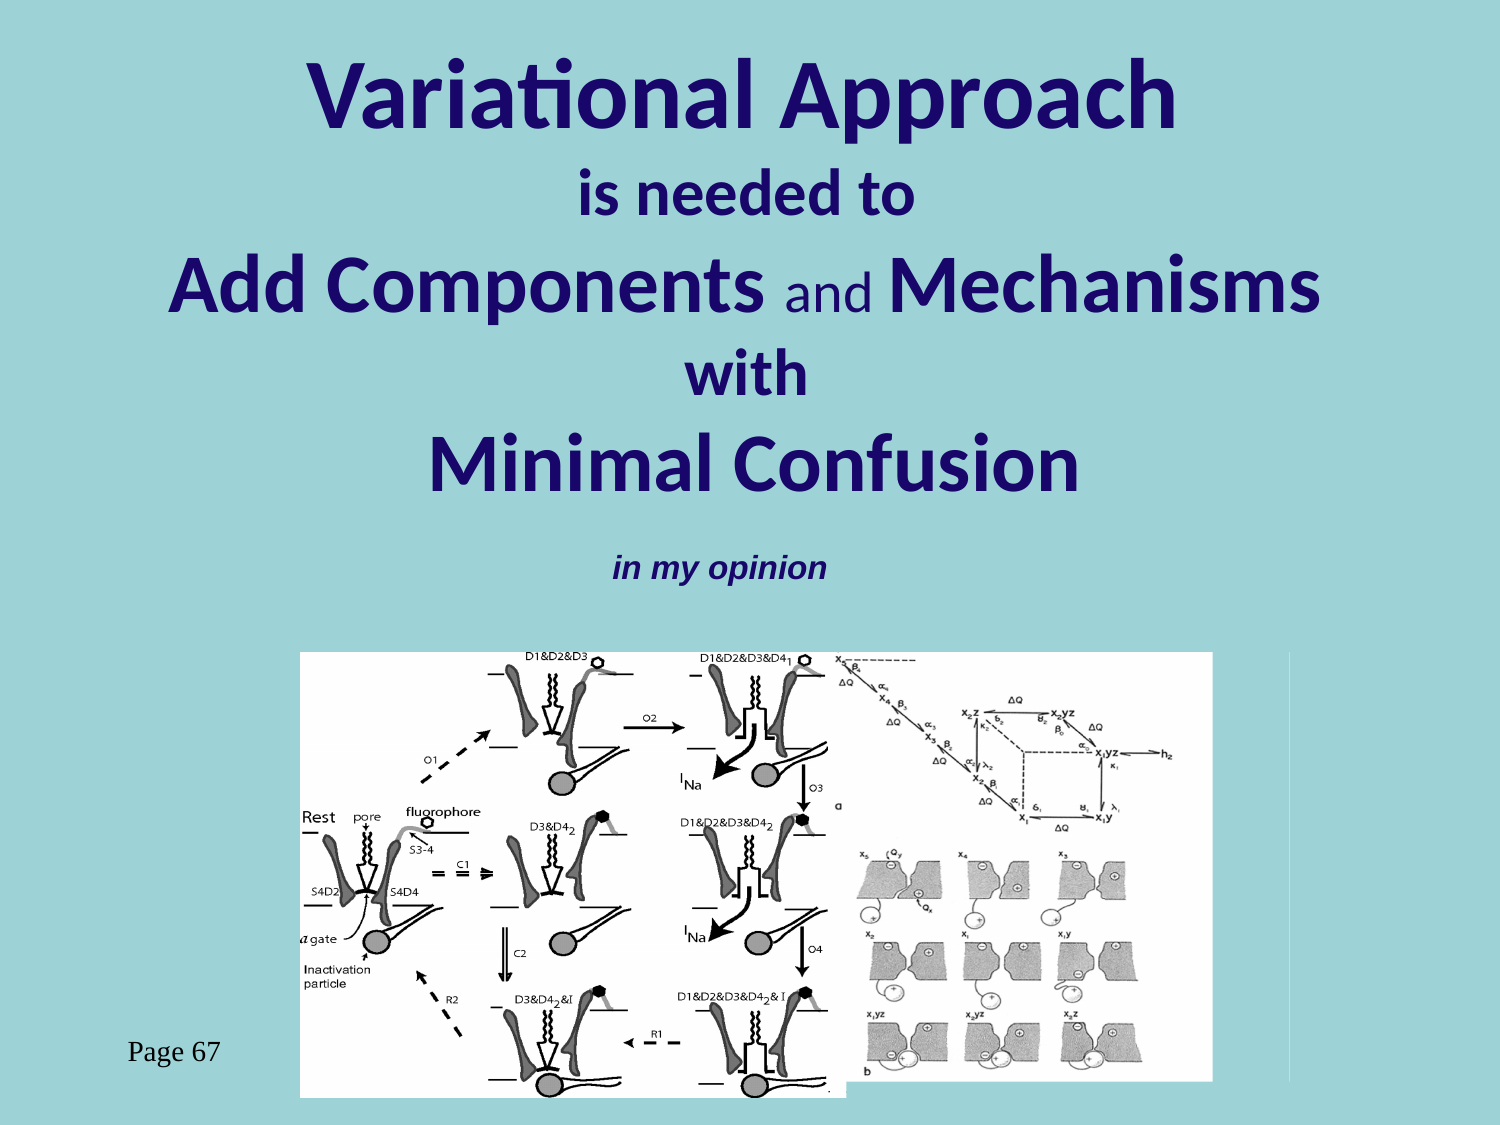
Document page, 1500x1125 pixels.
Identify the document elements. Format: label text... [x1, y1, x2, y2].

text_box Variational Approach is needed to Add Components and Mechanisms with Minimal Confusion [102, 21, 1407, 516]
text_box in my opinion [524, 538, 916, 594]
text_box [299, 651, 1308, 1101]
slide_number Page 67 [112, 1024, 294, 1101]
